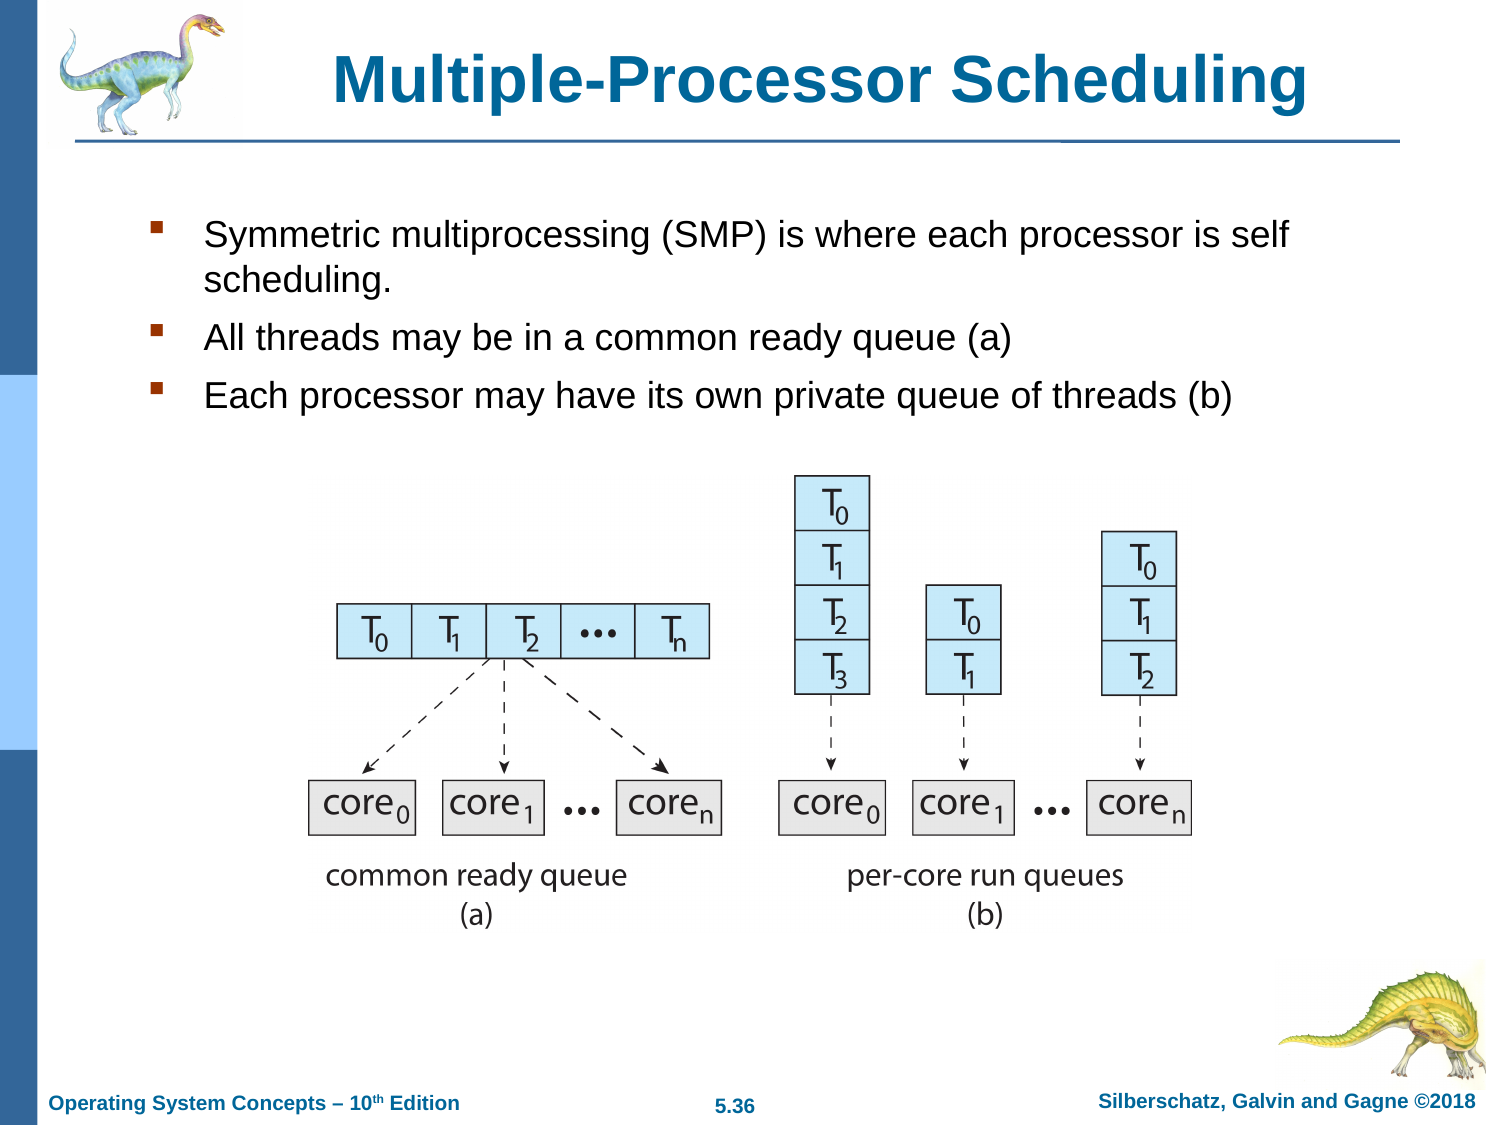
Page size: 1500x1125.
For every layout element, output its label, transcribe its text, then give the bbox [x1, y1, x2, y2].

title Multiple-Processor Scheduling [146, 28, 1497, 124]
picture [1275, 959, 1486, 1090]
picture [308, 475, 1192, 934]
picture [46, 0, 243, 149]
list Symmetric multiprocessing (SMP) is where each processor is self scheduling. All threads may be in a common ready queue (a) Each processor may have its own private queue of threads (b) [132, 202, 1400, 946]
